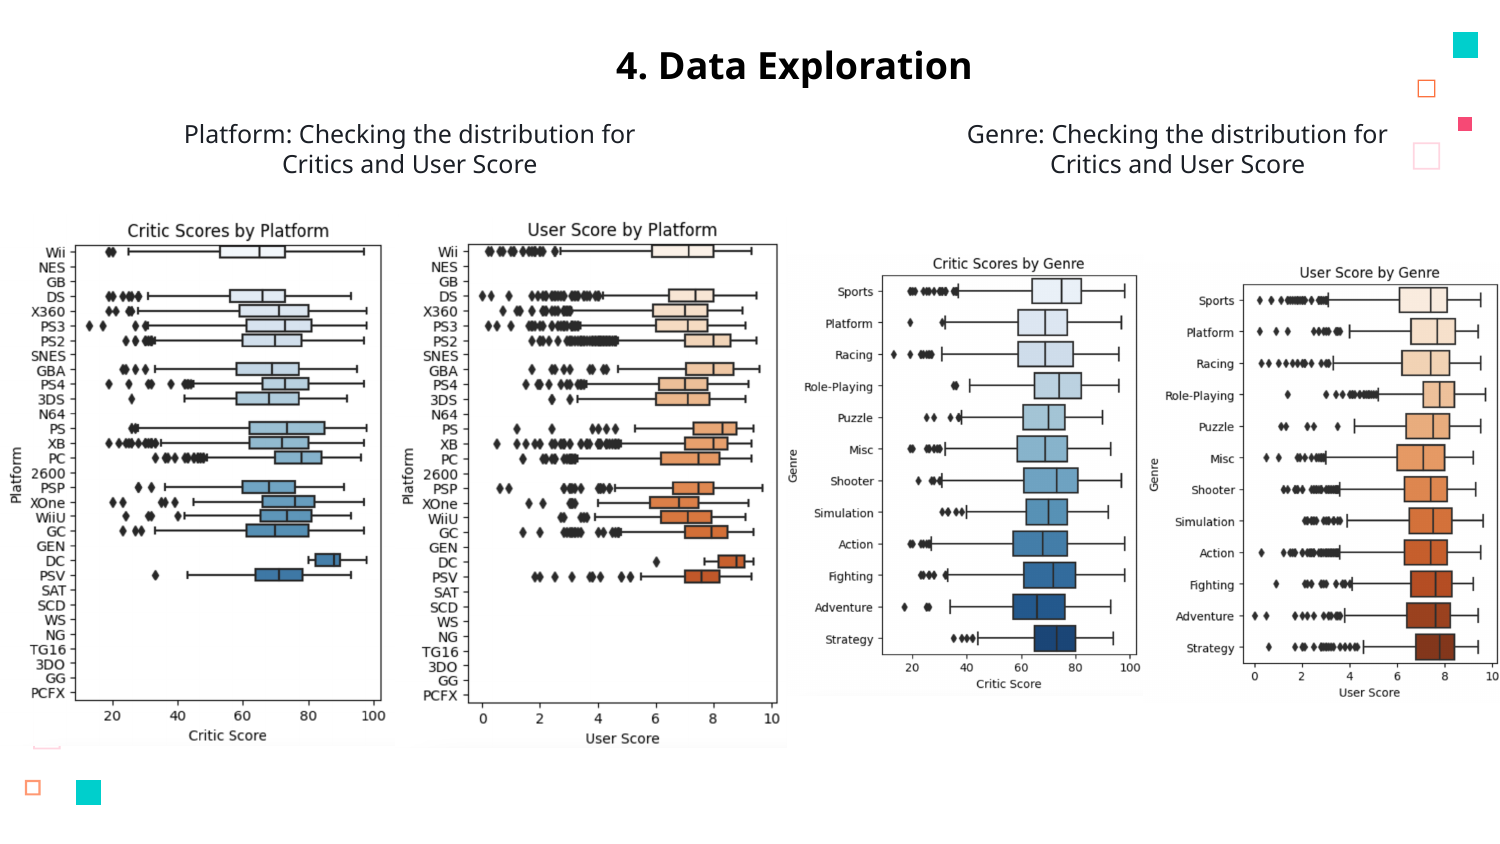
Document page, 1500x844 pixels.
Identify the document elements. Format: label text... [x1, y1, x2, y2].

title Genre: Checking the distribution for Critics and User Score [930, 103, 1426, 198]
picture [0, 214, 1500, 749]
title Platform: Checking the distribution for Critics and User Score [162, 103, 658, 198]
title 4. Data Exploration [116, 27, 1434, 122]
